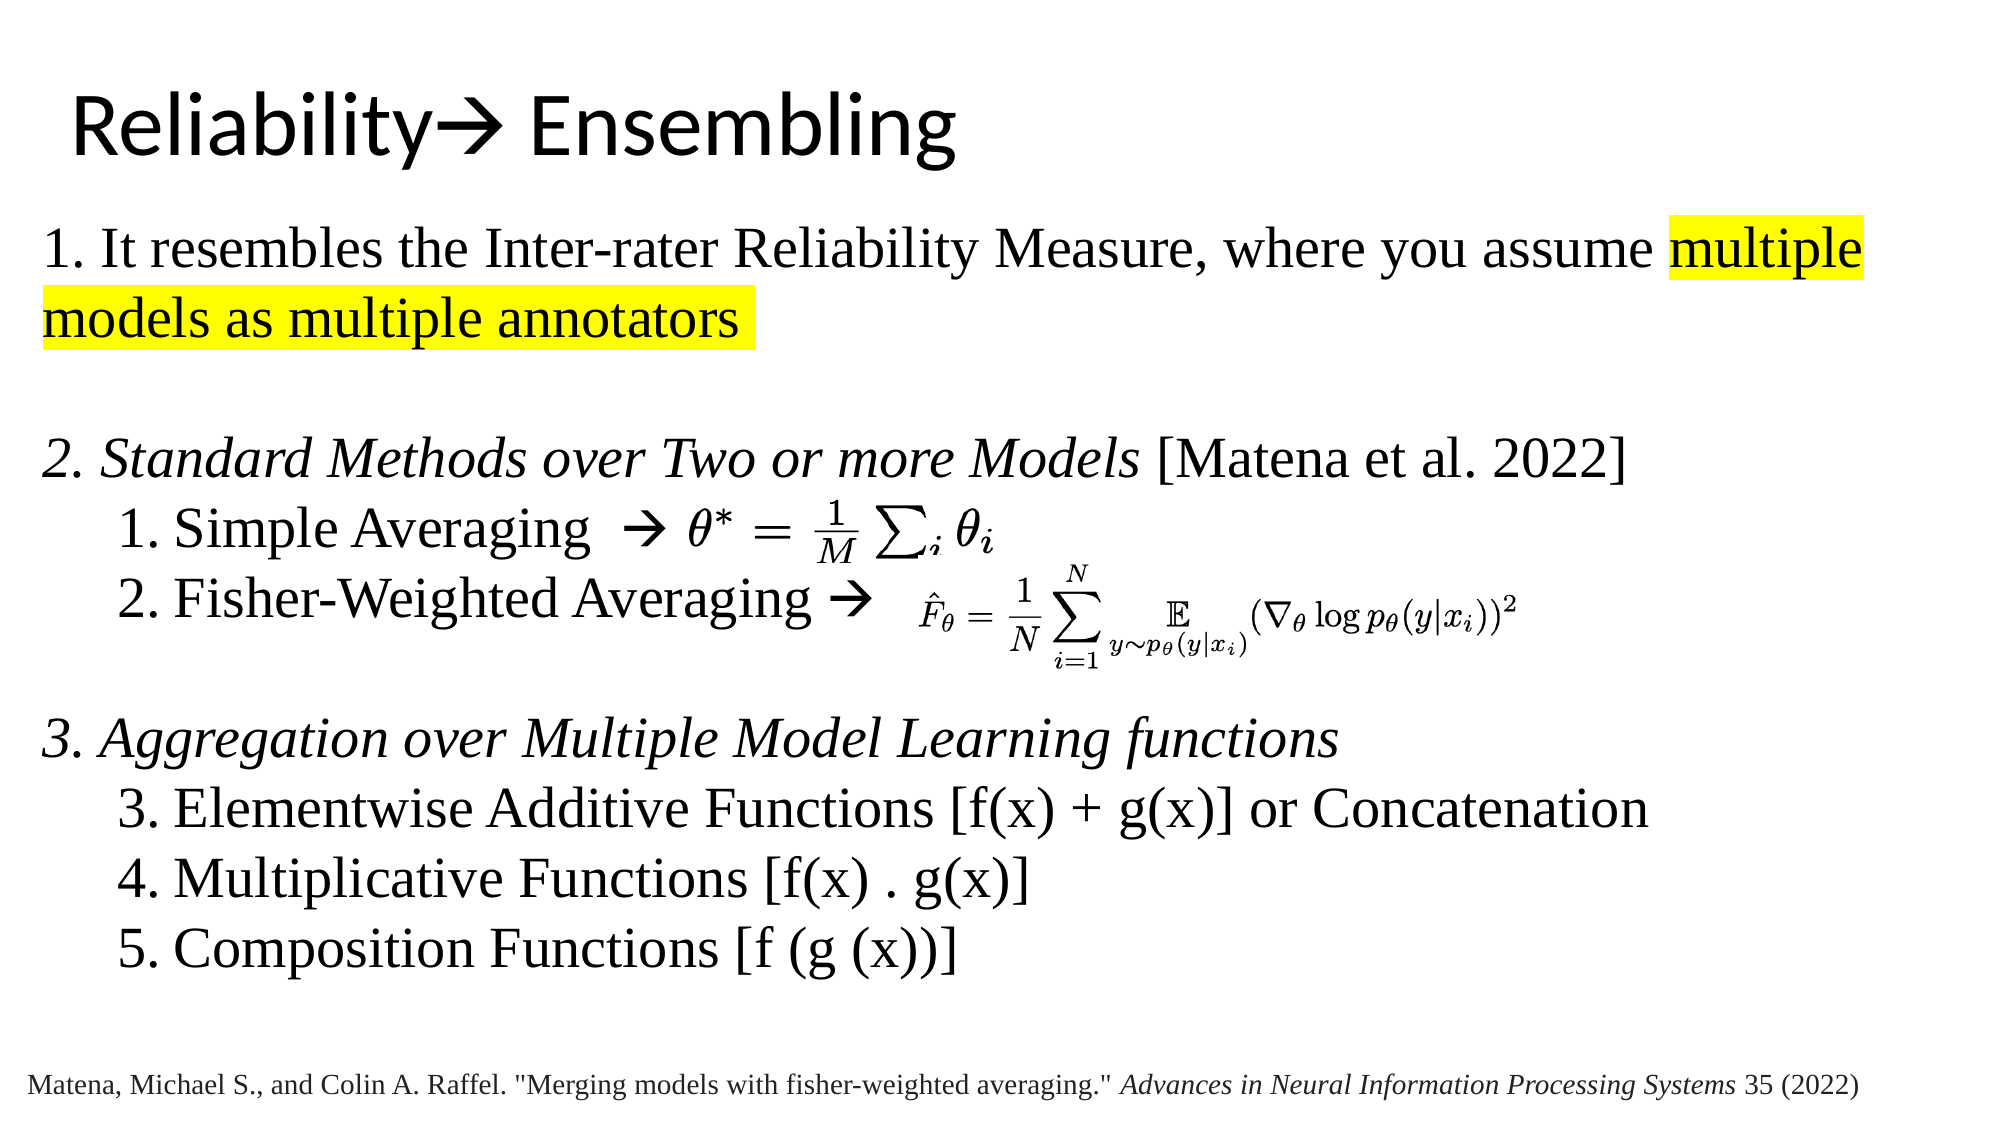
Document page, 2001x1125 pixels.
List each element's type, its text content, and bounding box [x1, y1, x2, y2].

text_box 1. It resembles the Inter-rater Reliability Measure, where you assume multiple models as multiple annotators 2. Standard Methods over Two or more Models [Matena et al. 2022] Simple Averaging 🡪 Fisher-Weighted Averaging 🡪 3. Aggregation over Multiple Model Learning functions Elementwise Additive Functions [f(x) + g(x)] or Concatenation Multiplicative Functions [f(x) . g(x)] Composition Functions [f (g (x))] [27, 201, 1973, 1057]
picture [685, 491, 1521, 674]
text_box Matena, Michael S., and Colin A. Raffel. "Merging models with fisher-weighted averaging." Advances in Neural Information Processing Systems 35 (2022) [12, 1057, 1958, 1108]
title Reliability🡪 Ensembling [55, 16, 1781, 201]
